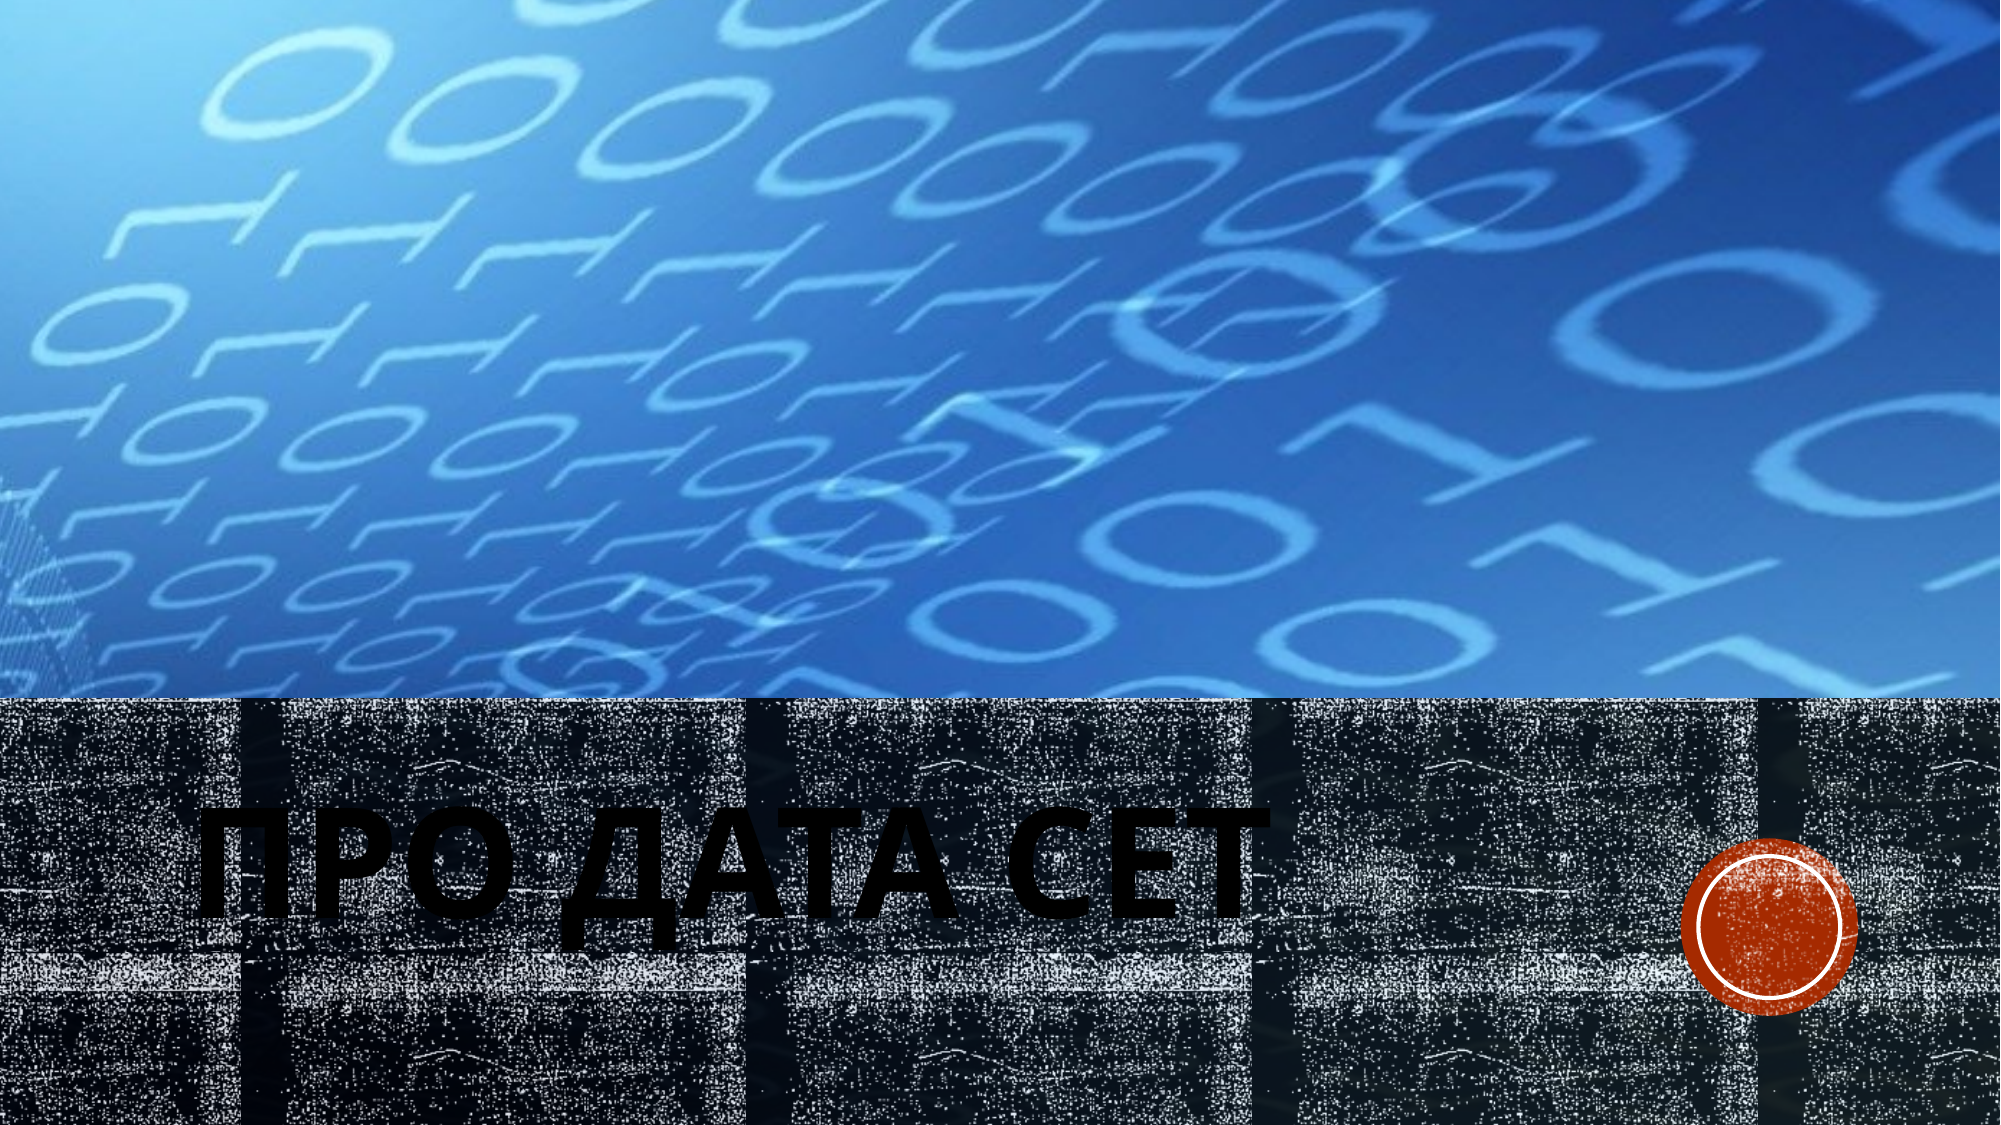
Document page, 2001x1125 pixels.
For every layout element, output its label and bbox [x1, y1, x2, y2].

text_box [1684, 841, 1855, 1013]
picture [0, 0, 1998, 1124]
